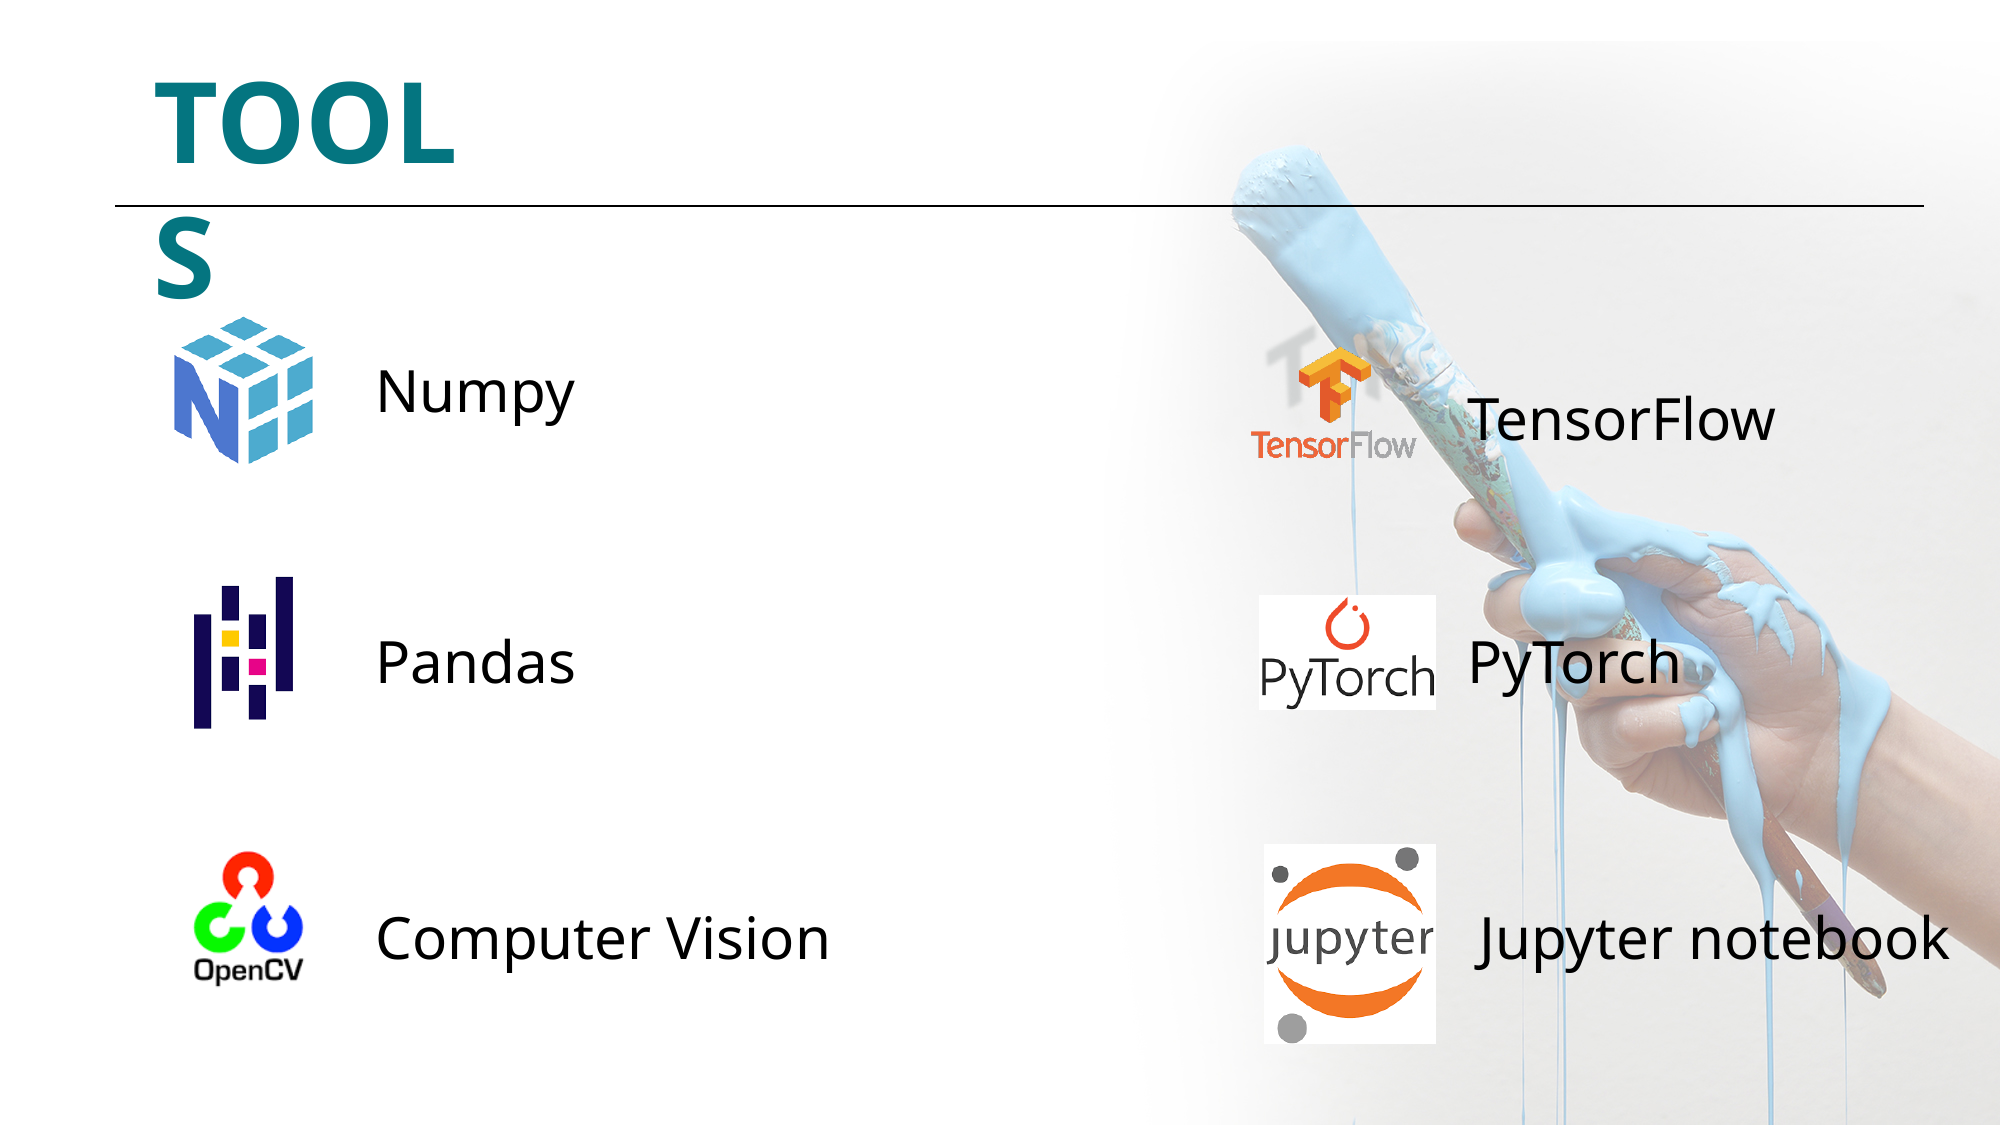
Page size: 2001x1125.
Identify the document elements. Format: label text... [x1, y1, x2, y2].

text_box Pandas [360, 618, 781, 703]
picture [0, 0, 2000, 1125]
text_box TOOLS [138, 43, 498, 329]
text_box Computer Vision [360, 893, 956, 979]
text_box Numpy [360, 347, 781, 432]
text_box TensorFlow [1452, 374, 1977, 460]
text_box Jupyter notebook [1464, 893, 1989, 979]
text_box PyTorch [1452, 618, 1977, 703]
